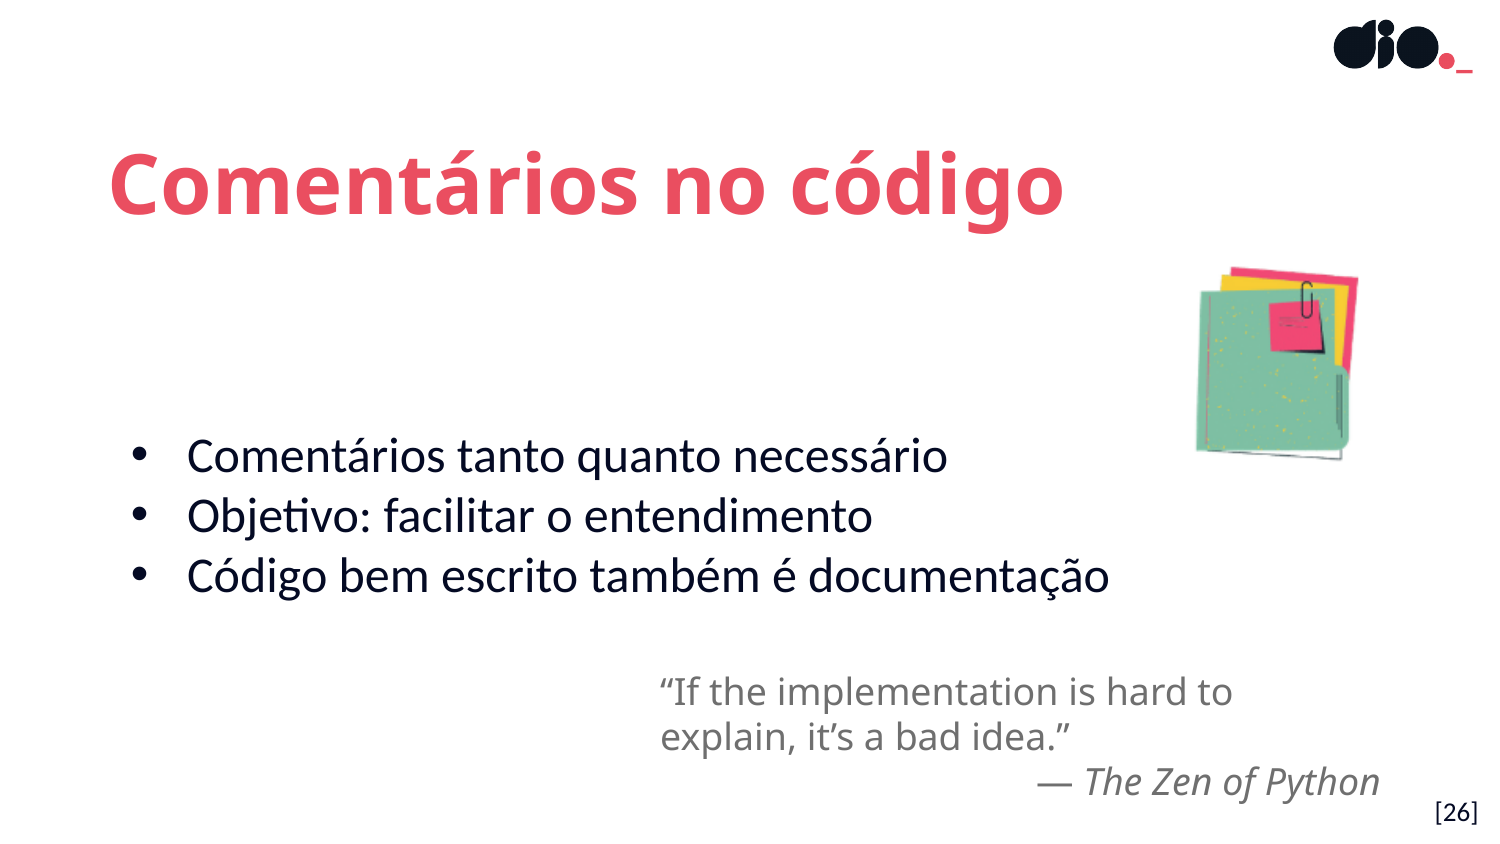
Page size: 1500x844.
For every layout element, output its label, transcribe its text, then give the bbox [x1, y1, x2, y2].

slide_number [26] [1403, 779, 1494, 844]
picture [1178, 253, 1394, 478]
text_box Comentários tanto quanto necessário Objetivo: facilitar o entendimento Código bem escrito também é documentação [103, 311, 1394, 714]
text_box “If the implementation is hard to explain, it’s a bad idea.” — The Zen of Python [645, 660, 1396, 811]
text_box Comentários no código [92, 104, 1408, 243]
picture [1333, 19, 1473, 74]
